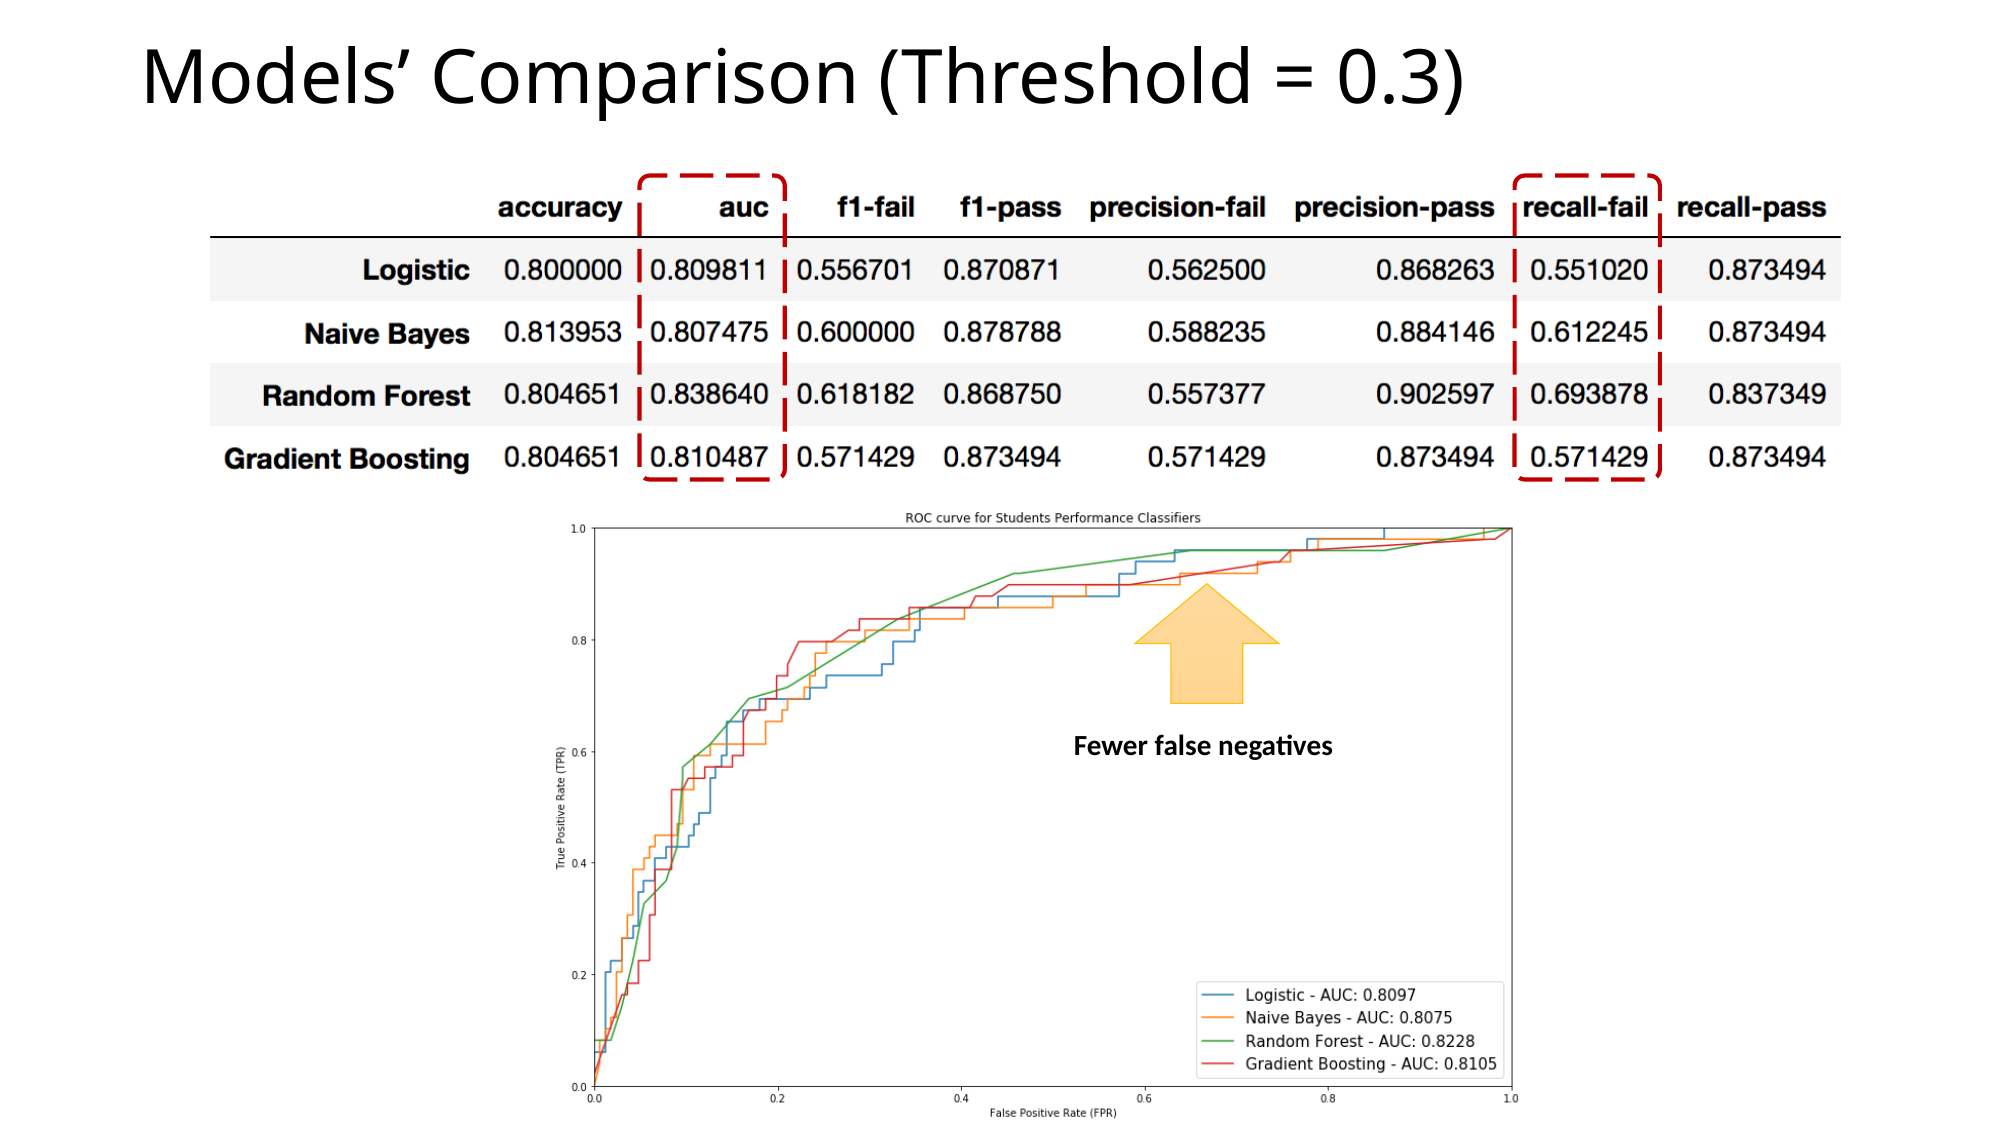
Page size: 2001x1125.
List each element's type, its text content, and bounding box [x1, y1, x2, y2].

title Models’ Comparison (Threshold = 0.3) [125, 31, 1851, 249]
picture [549, 505, 1527, 1125]
picture [197, 173, 1853, 484]
